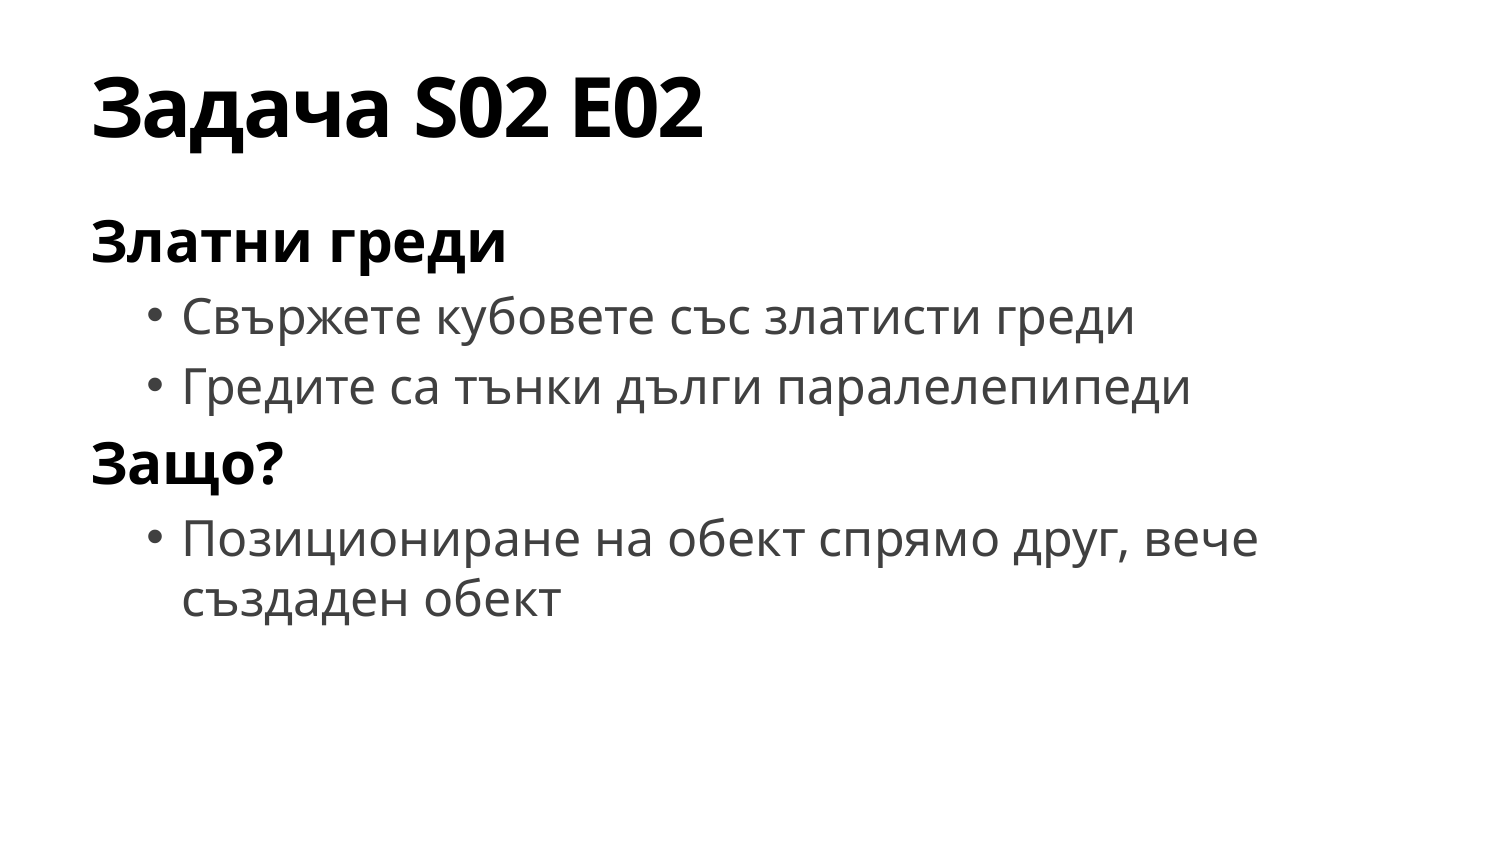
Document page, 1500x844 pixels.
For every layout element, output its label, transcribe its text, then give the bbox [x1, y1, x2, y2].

list Златни греди Свържете кубовете със златисти греди Гредите са тънки дълги паралелепипеди Защо? Позициониране на обект спрямо друг, вече създаден обект [75, 196, 1500, 825]
title Задача S02 E02 [75, 33, 1500, 175]
